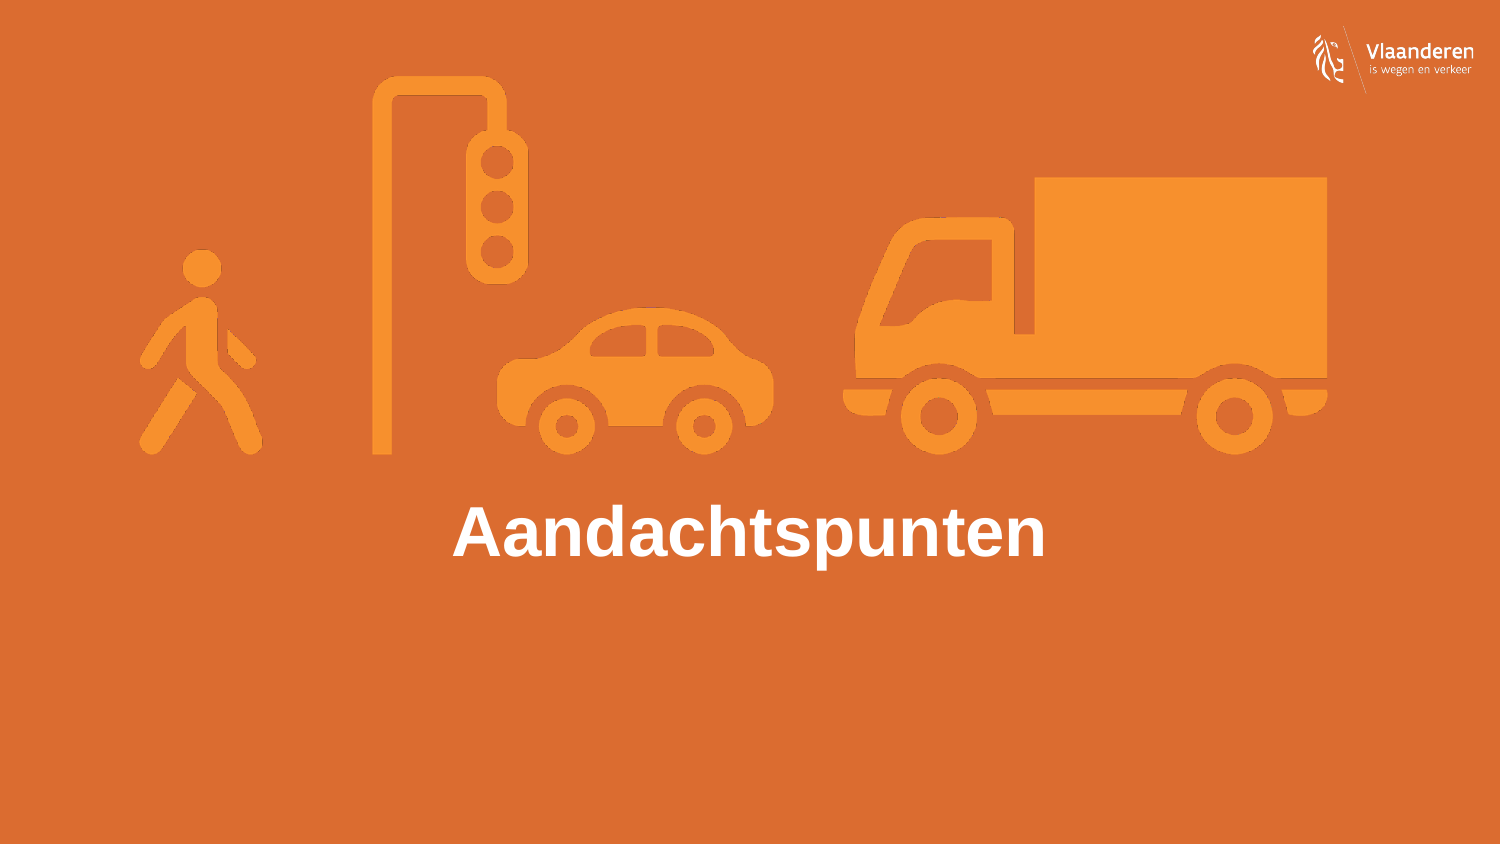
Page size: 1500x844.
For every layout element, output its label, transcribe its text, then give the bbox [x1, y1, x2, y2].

title Aandachtspunten [0, 304, 1500, 584]
picture [121, 26, 1474, 469]
